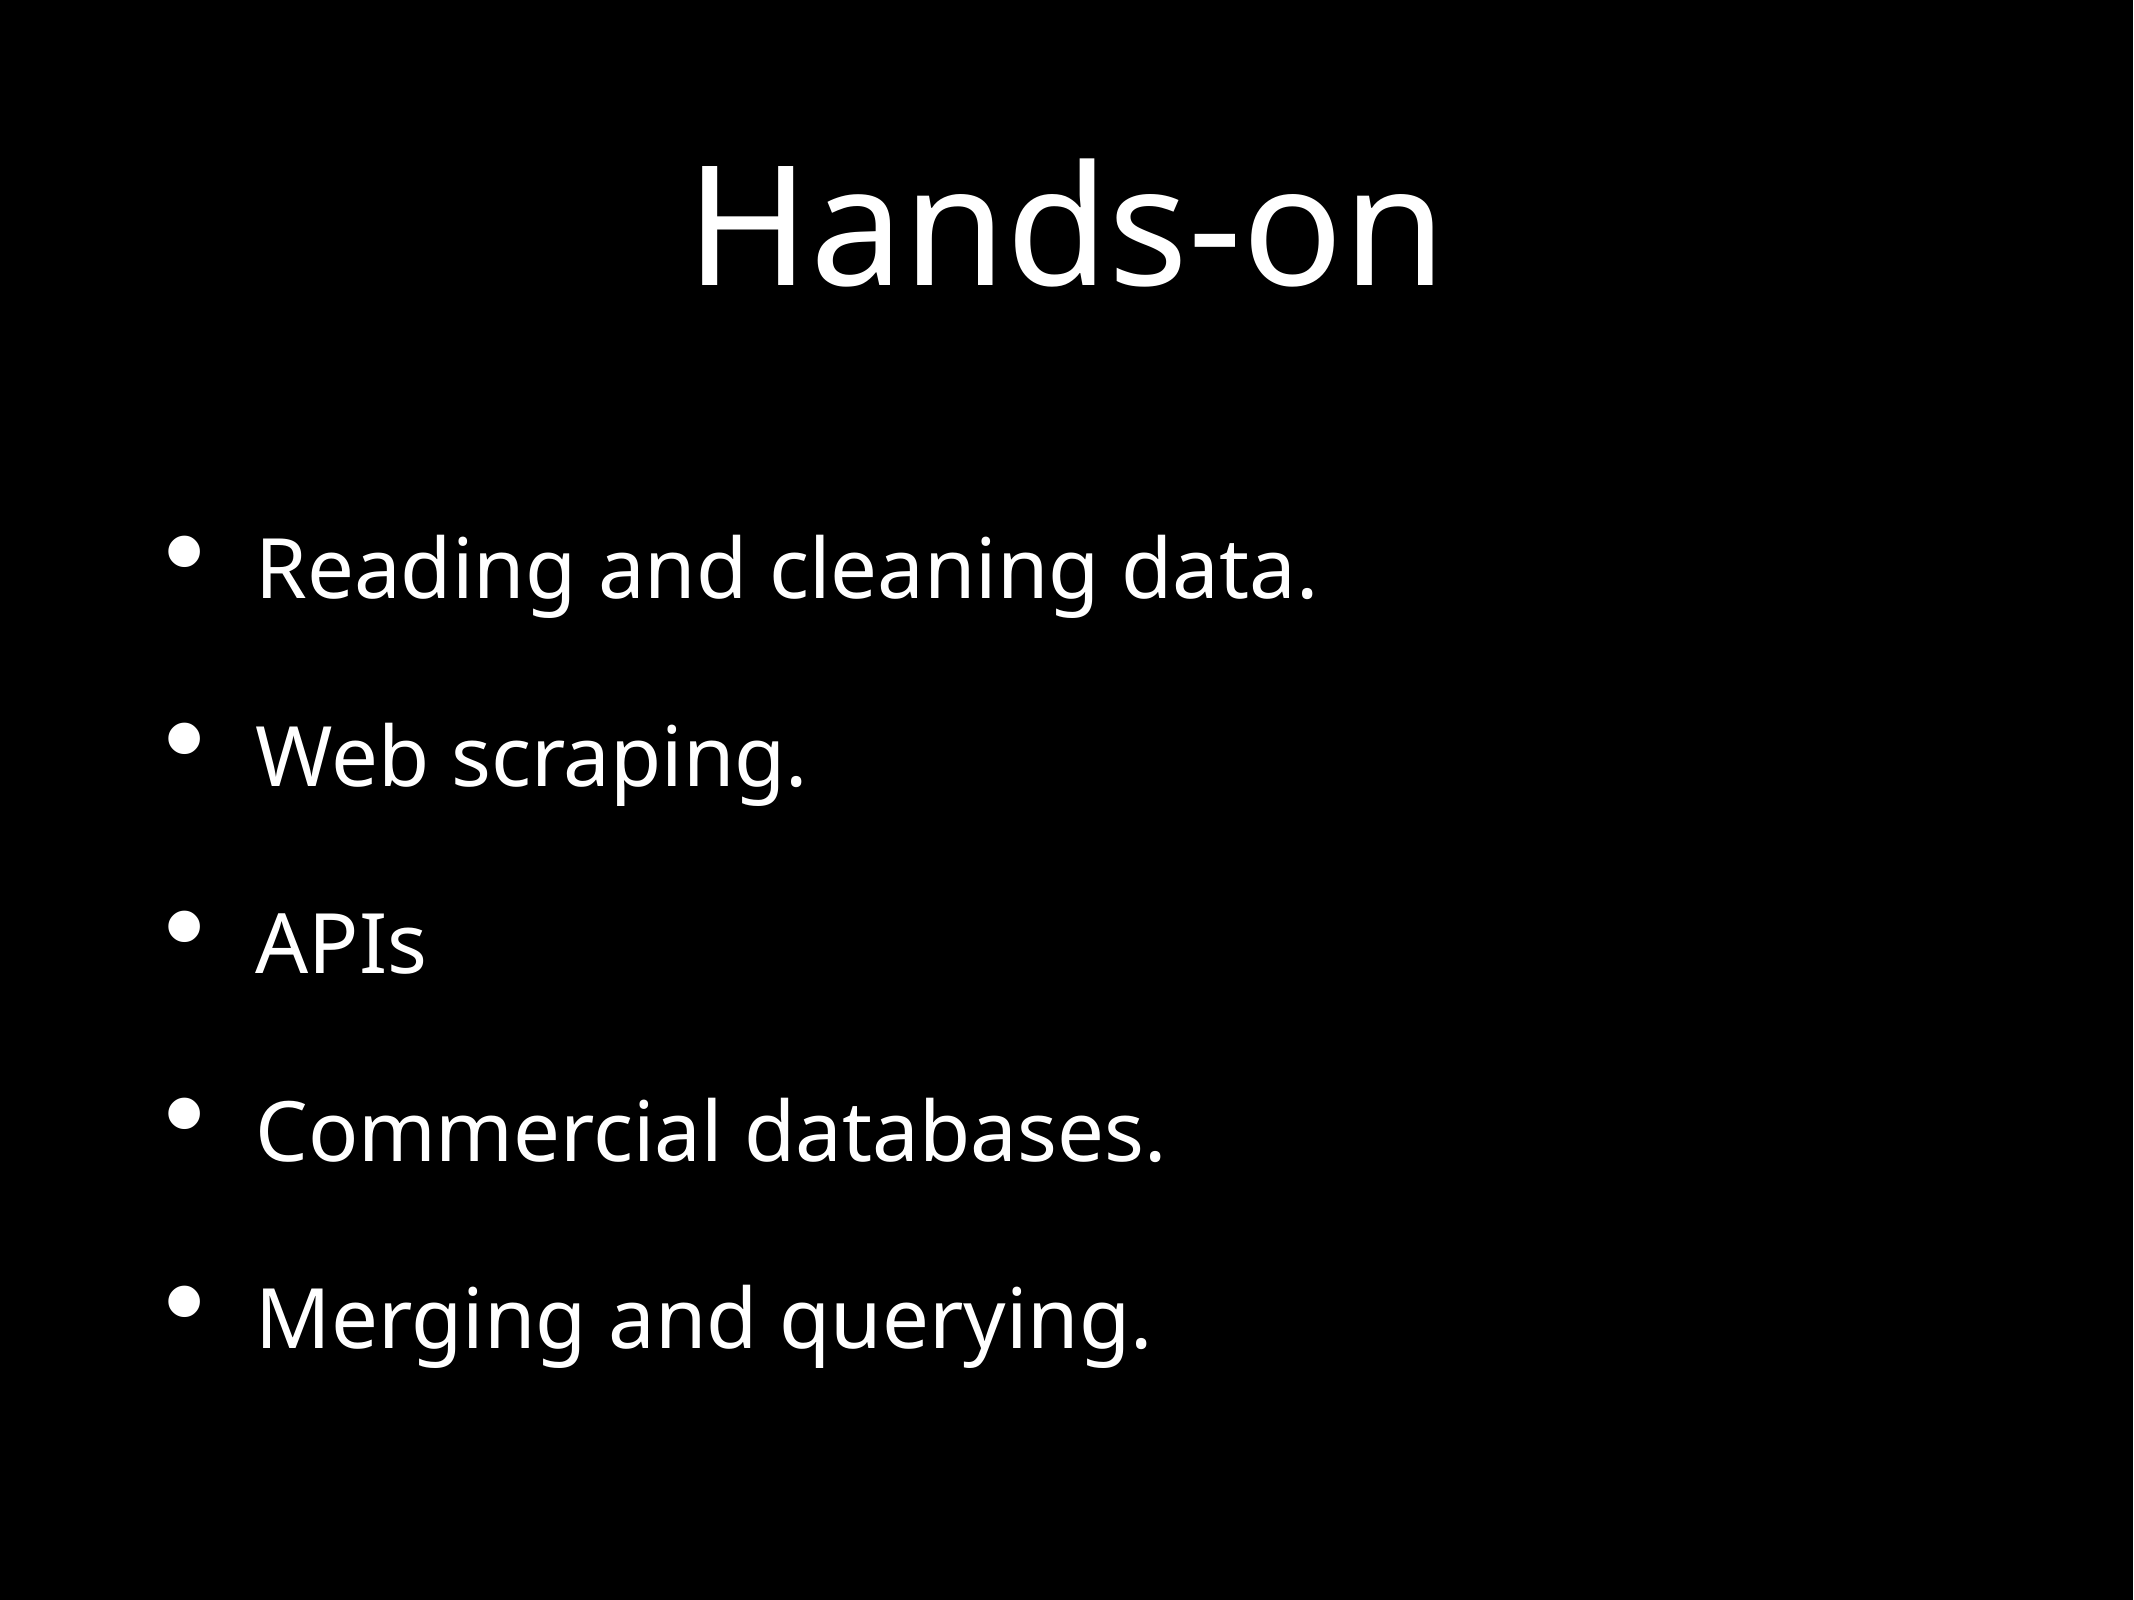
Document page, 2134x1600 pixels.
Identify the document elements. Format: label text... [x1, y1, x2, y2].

title Hands-on [155, 41, 1978, 397]
list Reading and cleaning data. Web scraping. APIs Commercial databases. Merging and querying. [155, 424, 1978, 1457]
